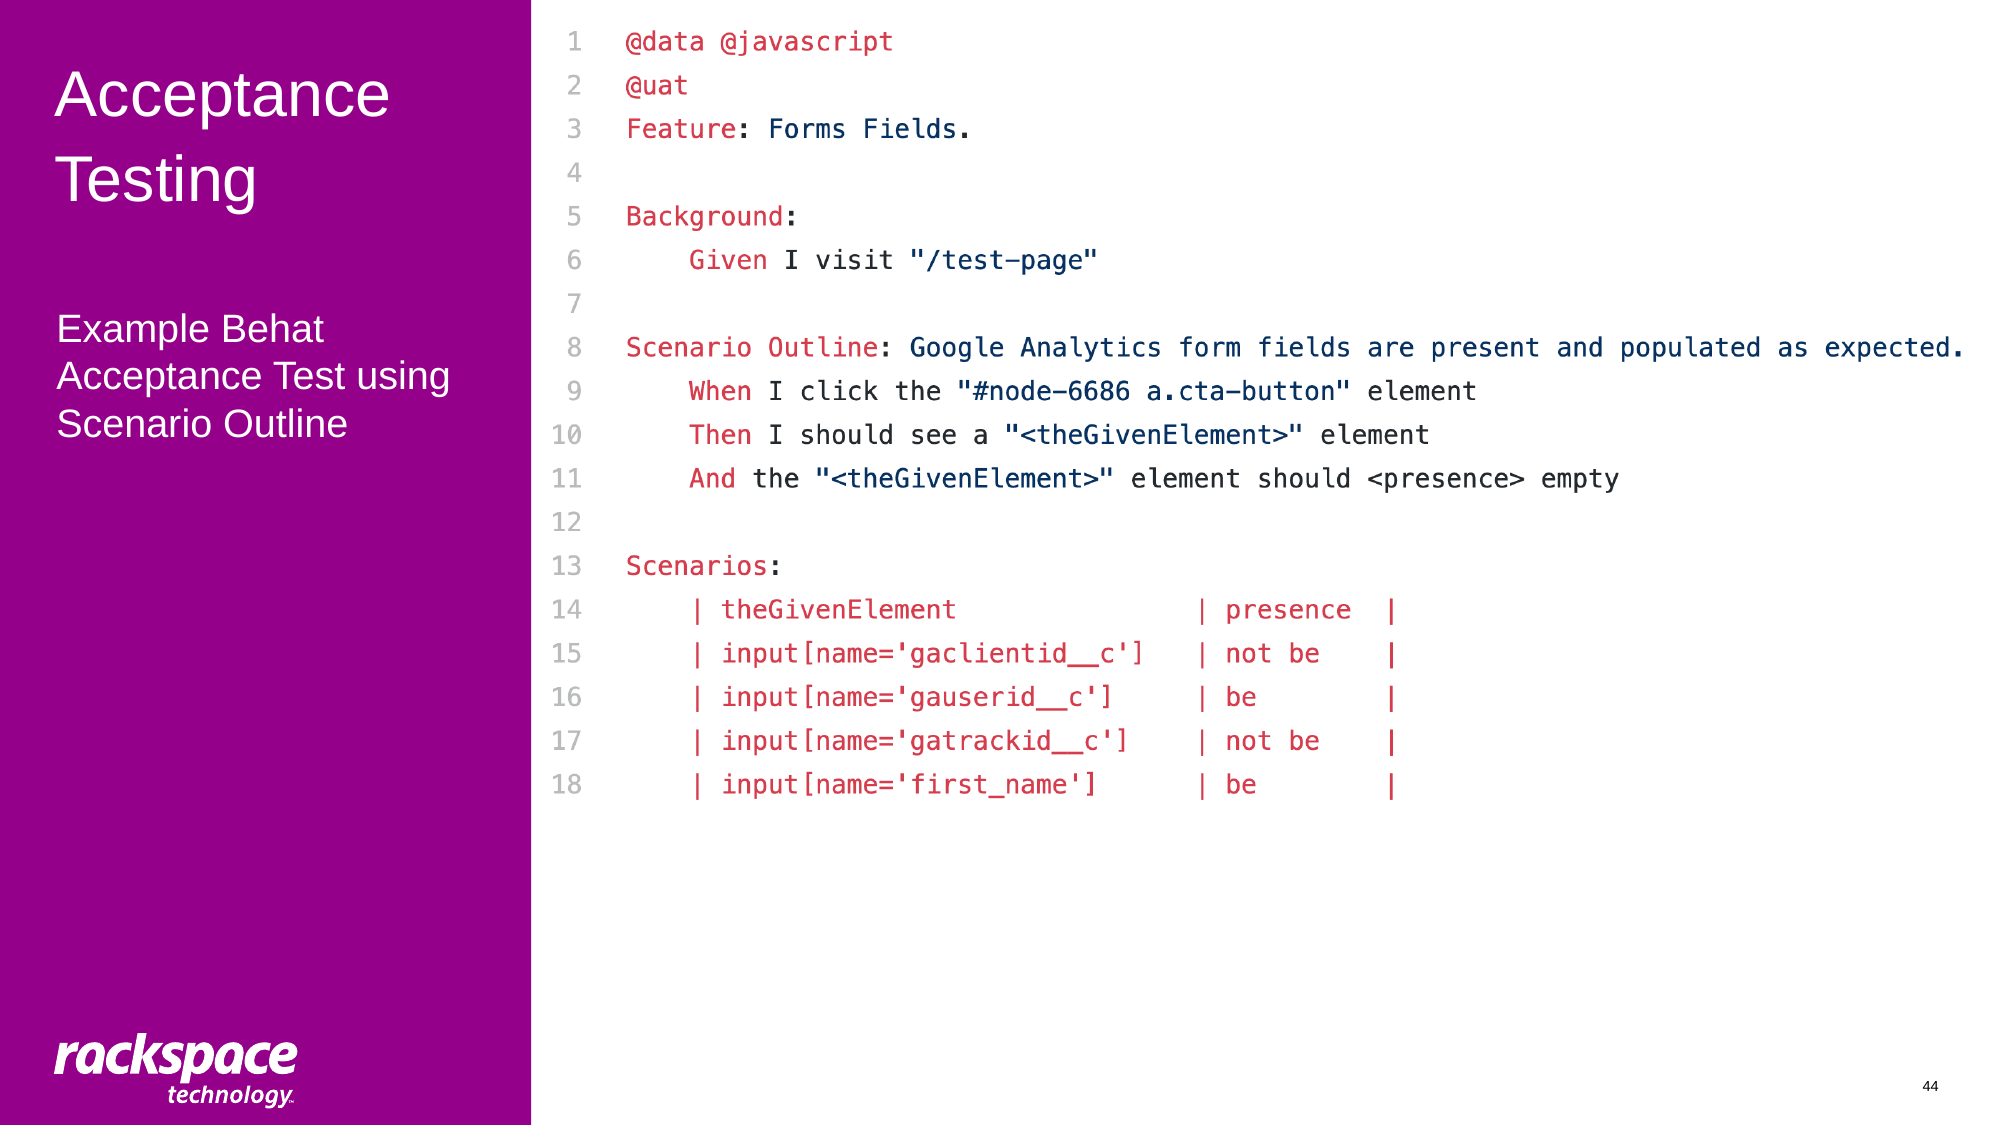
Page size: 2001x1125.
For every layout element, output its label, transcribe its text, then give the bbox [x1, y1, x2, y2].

picture [533, 21, 2000, 805]
list Example Behat Acceptance Test using Scenario Outline [56, 302, 485, 490]
slide_number 44 [1837, 1065, 1939, 1104]
title Acceptance Testing [54, 43, 486, 296]
